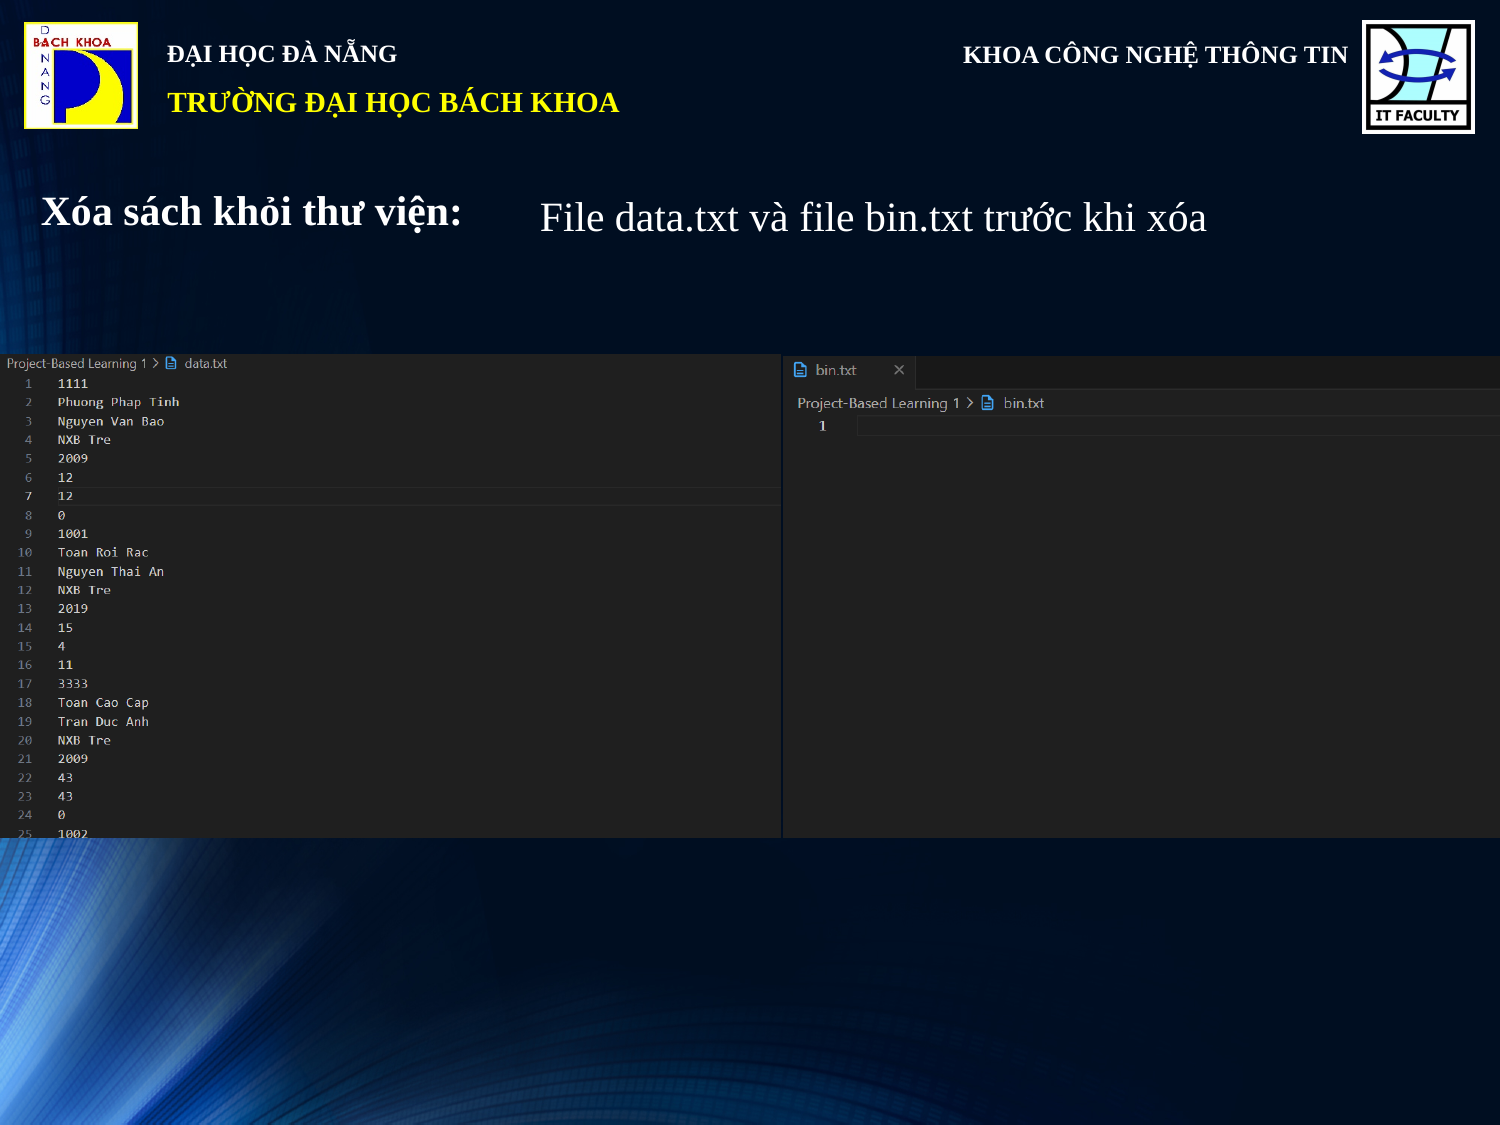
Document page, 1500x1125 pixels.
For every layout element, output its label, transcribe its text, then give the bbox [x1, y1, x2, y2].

text_box Xóa sách khỏi thư viện: [26, 176, 479, 242]
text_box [24, 20, 1475, 134]
picture [0, 0, 1500, 1125]
text_box File data.txt và file bin.txt trước khi xóa [524, 182, 1288, 248]
